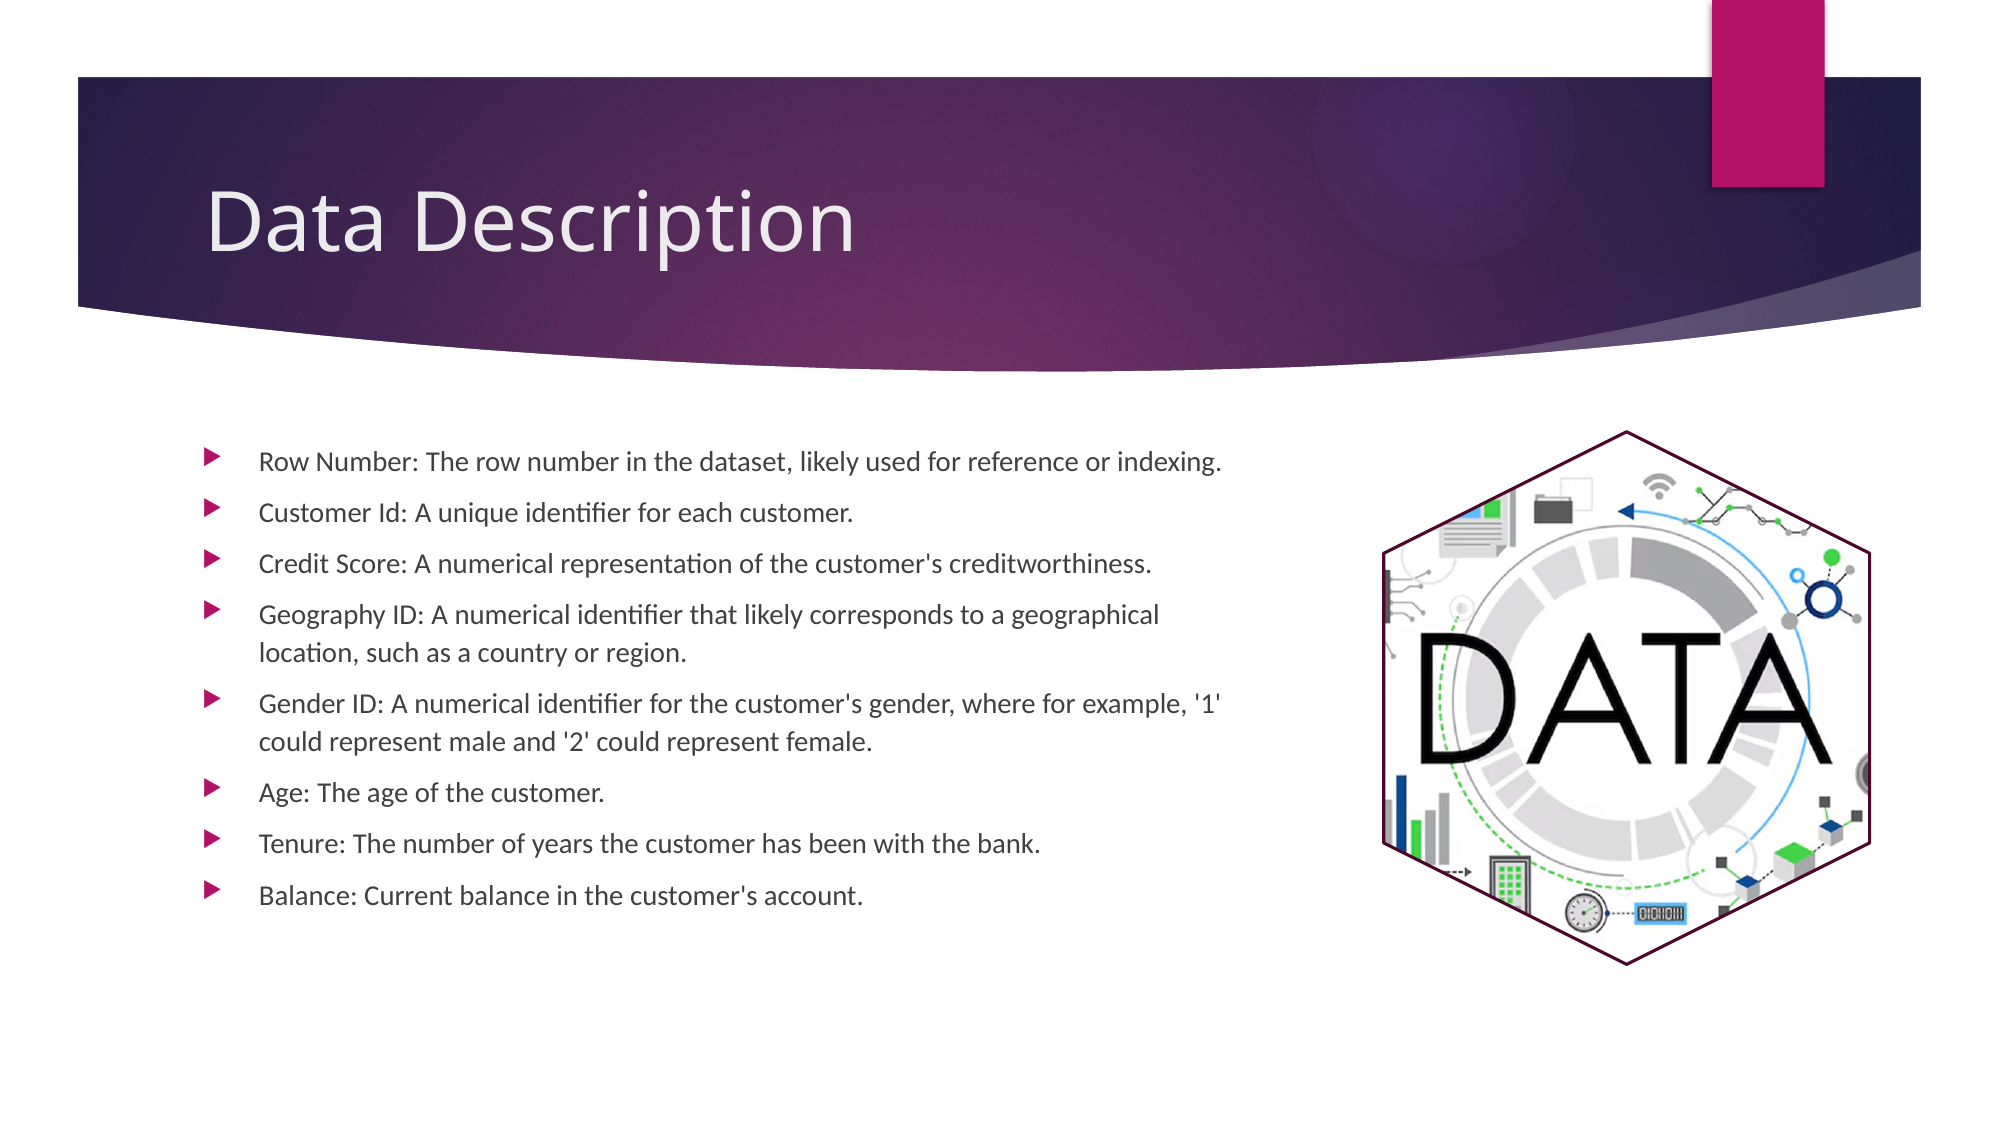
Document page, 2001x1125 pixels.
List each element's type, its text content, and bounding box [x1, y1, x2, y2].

list Row Number: The row number in the dataset, likely used for reference or indexing. Customer Id: A unique identifier for each customer. Credit Score: A numerical representation of the customer's creditworthiness. Geography ID: A numerical identifier that likely corresponds to a geographical location, such as a country or region. Gender ID: A numerical identifier for the customer's gender, where for example, '1' could represent male and '2' could represent female. Age: The age of the customer. Tenure: The number of years the customer has been with the bank. Balance: Current balance in the customer's account. [187, 431, 1258, 928]
title Data Description [189, 159, 1627, 276]
text_box [1382, 430, 1872, 966]
